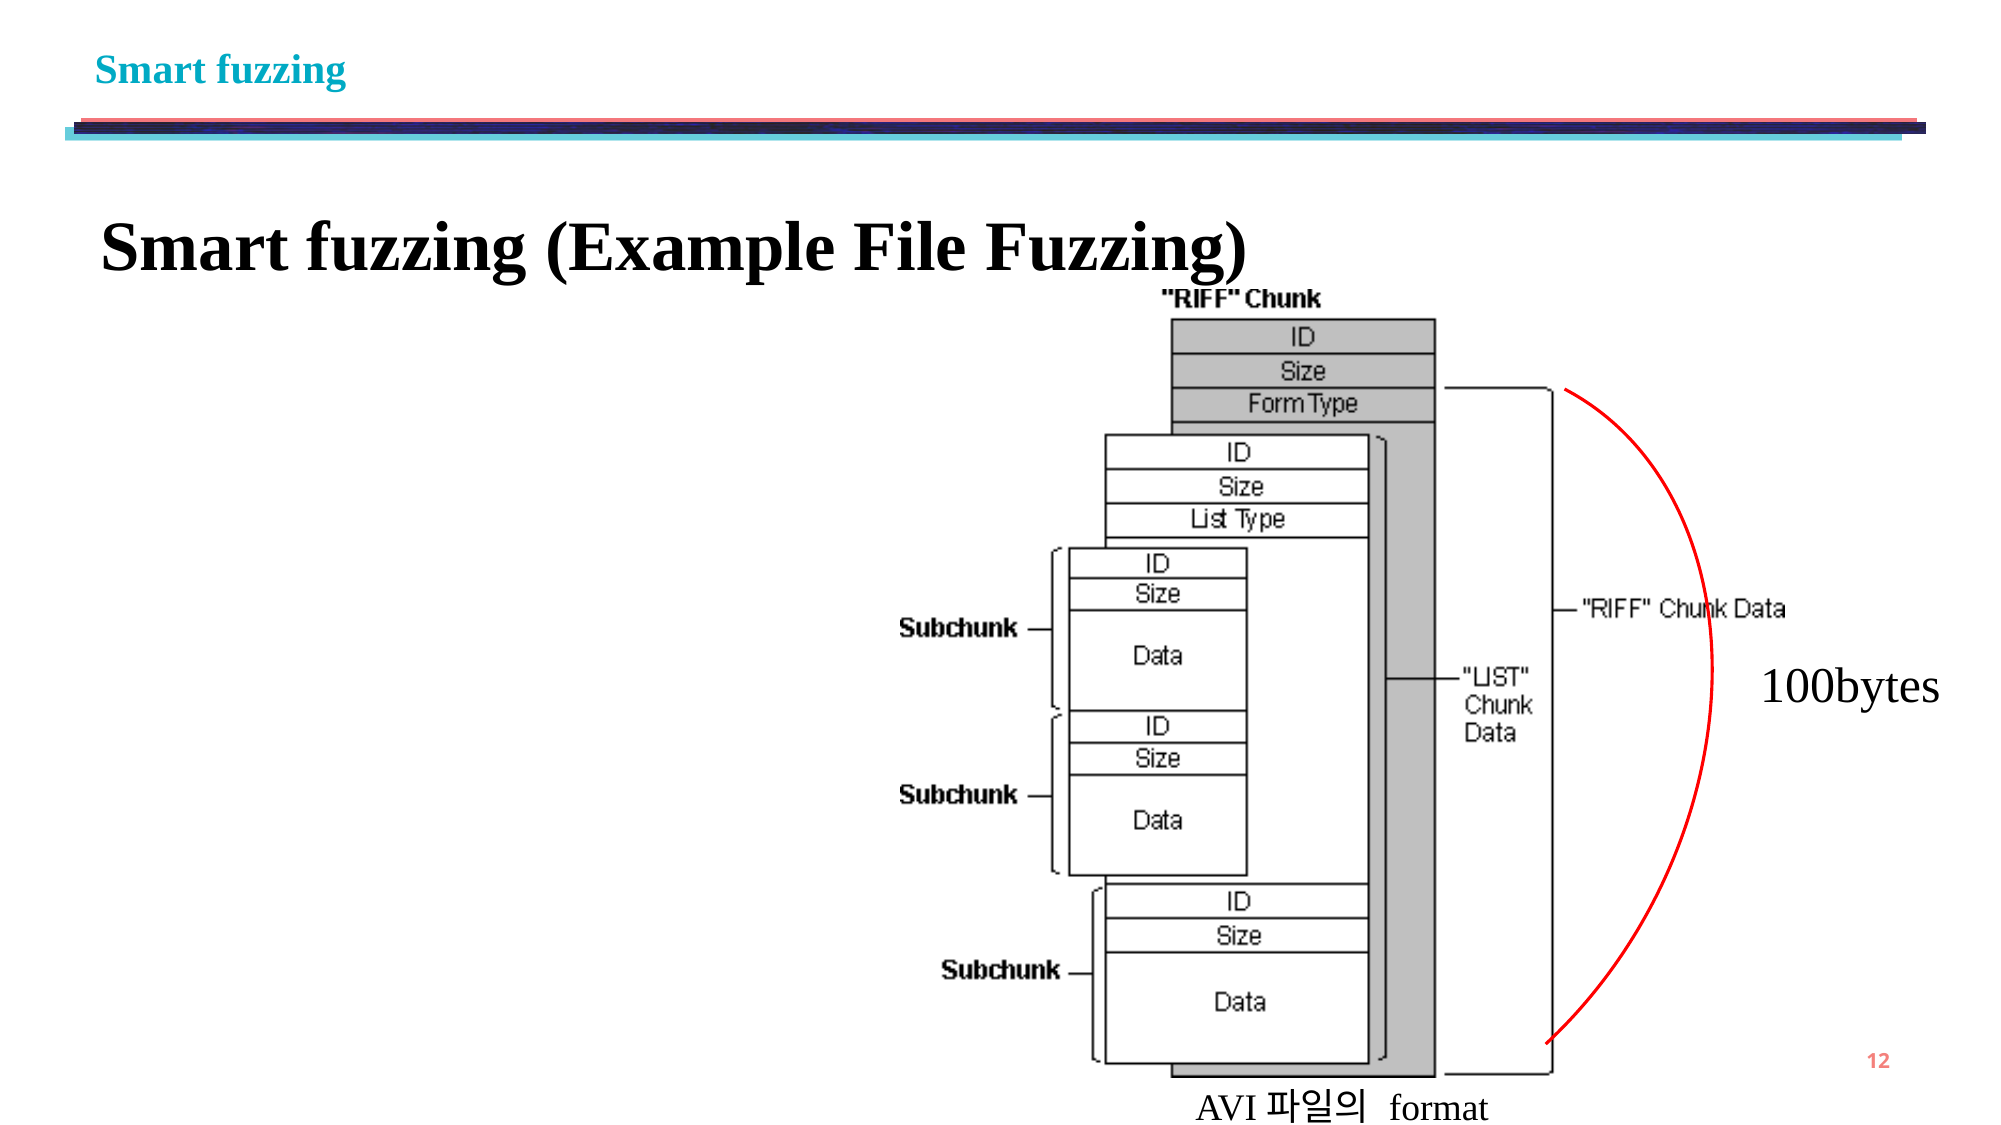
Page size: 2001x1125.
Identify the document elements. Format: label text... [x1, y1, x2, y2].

picture [900, 289, 1785, 1078]
text_box AVI파일의 format [1180, 1078, 1505, 1125]
text_box Smart fuzzing (Example File Fuzzing) [85, 192, 1265, 292]
title Smart fuzzing [79, 27, 1957, 113]
text_box 100bytes [1785, 645, 1956, 721]
